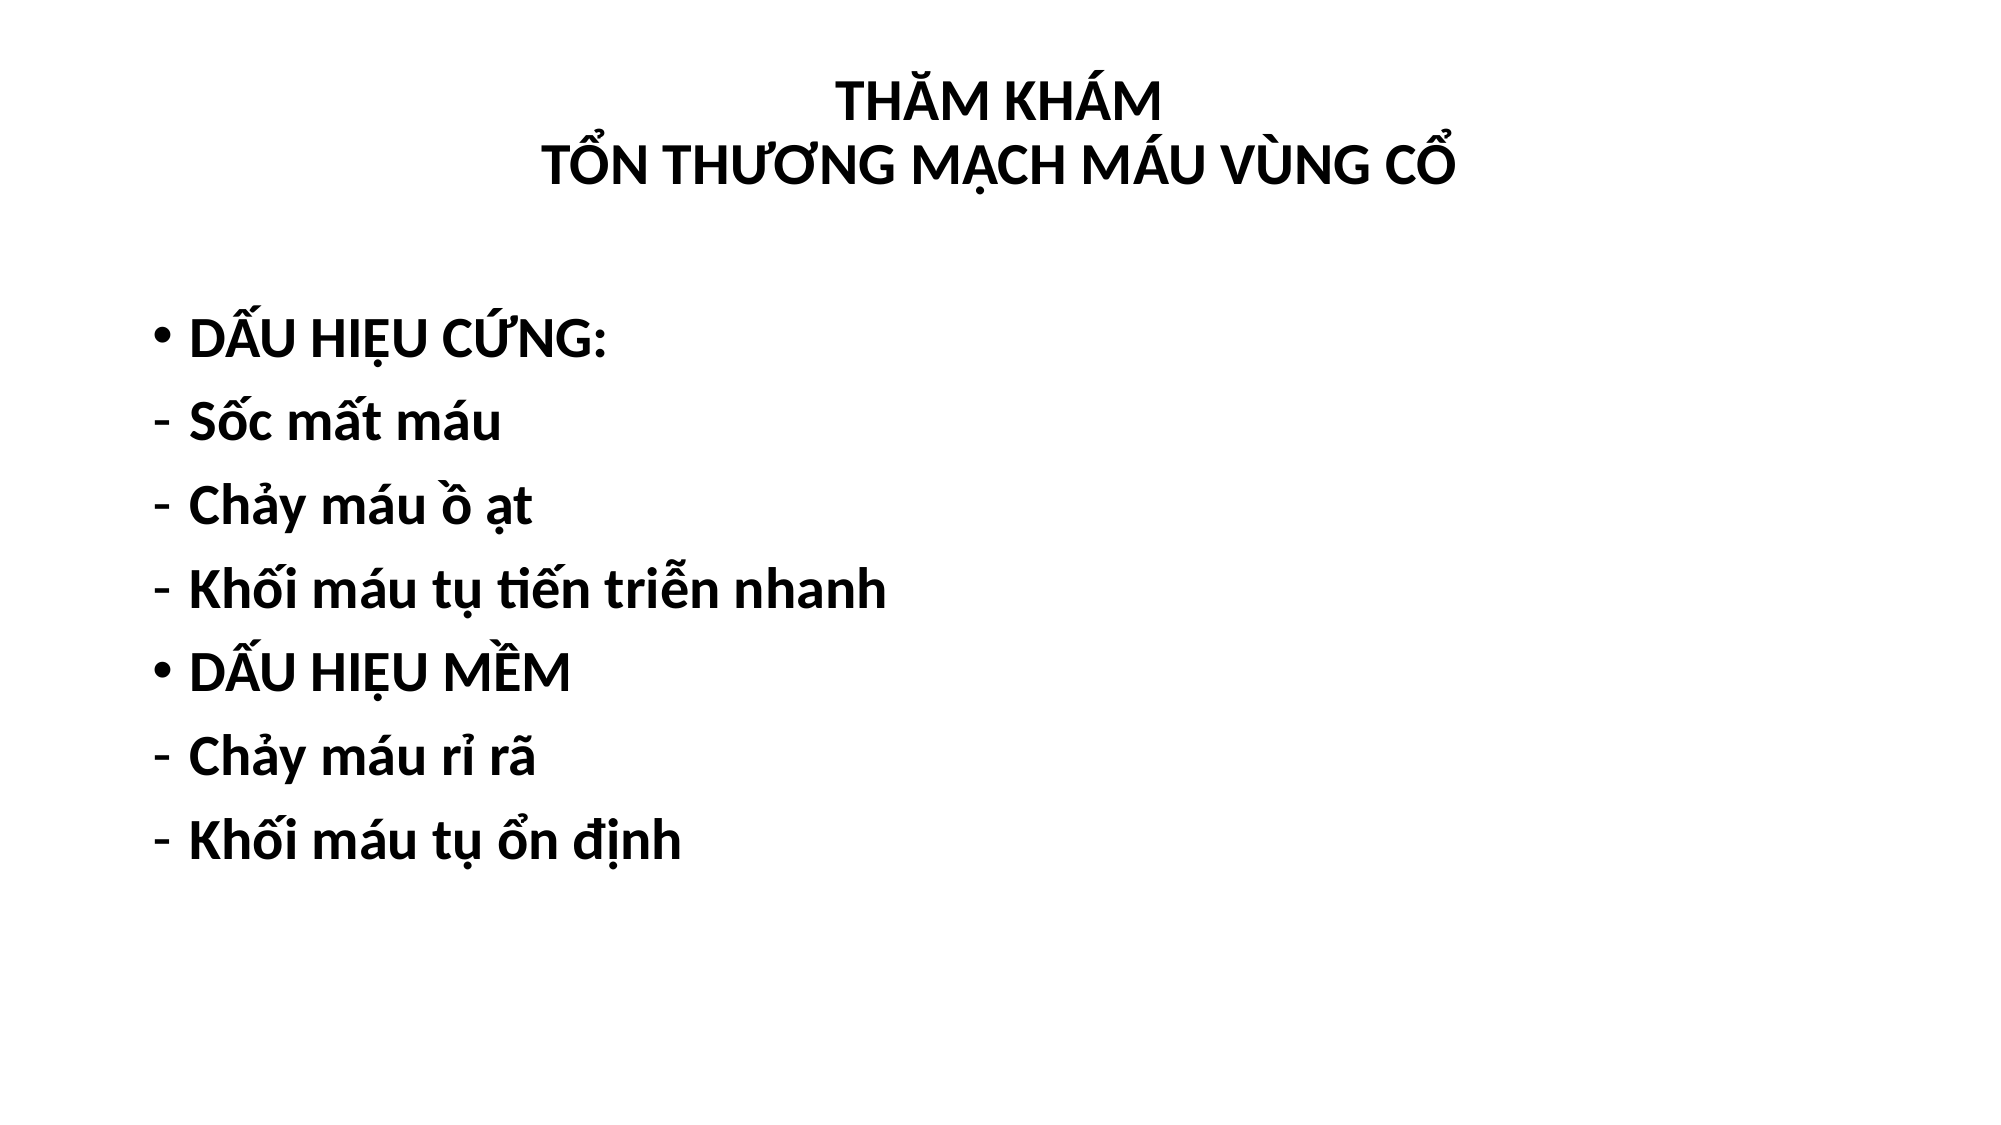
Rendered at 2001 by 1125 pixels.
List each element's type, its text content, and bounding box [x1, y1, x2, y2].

list DẤU HIỆU CỨNG: Sốc mất máu Chảy máu ồ ạt Khối máu tụ tiến triễn nhanh DẤU HIỆU MỀM Chảy máu rỉ rã Khối máu tụ ổn định [137, 299, 1863, 1014]
title THĂM KHÁM TỔN THƯƠNG MẠCH MÁU VÙNG CỔ [137, 59, 1863, 278]
